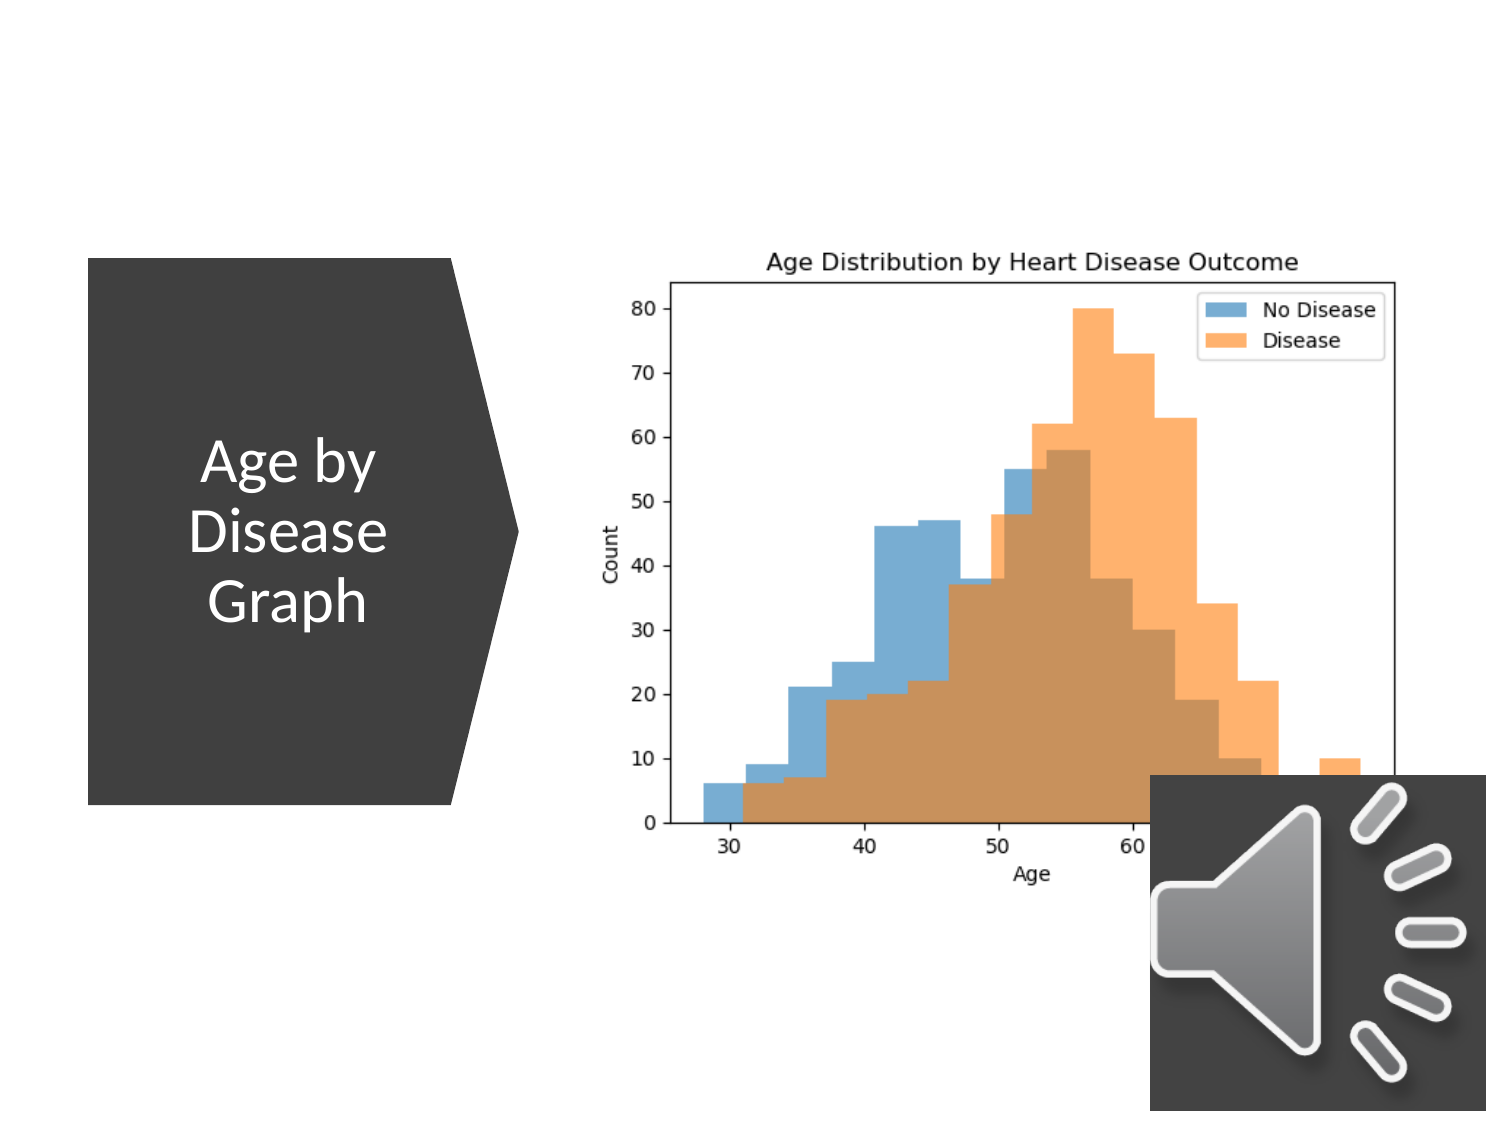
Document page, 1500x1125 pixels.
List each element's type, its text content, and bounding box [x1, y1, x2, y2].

picture [1148, 773, 1487, 1112]
title Age by Disease Graph [126, 322, 450, 741]
text_box [86, 256, 521, 808]
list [587, 234, 1423, 890]
